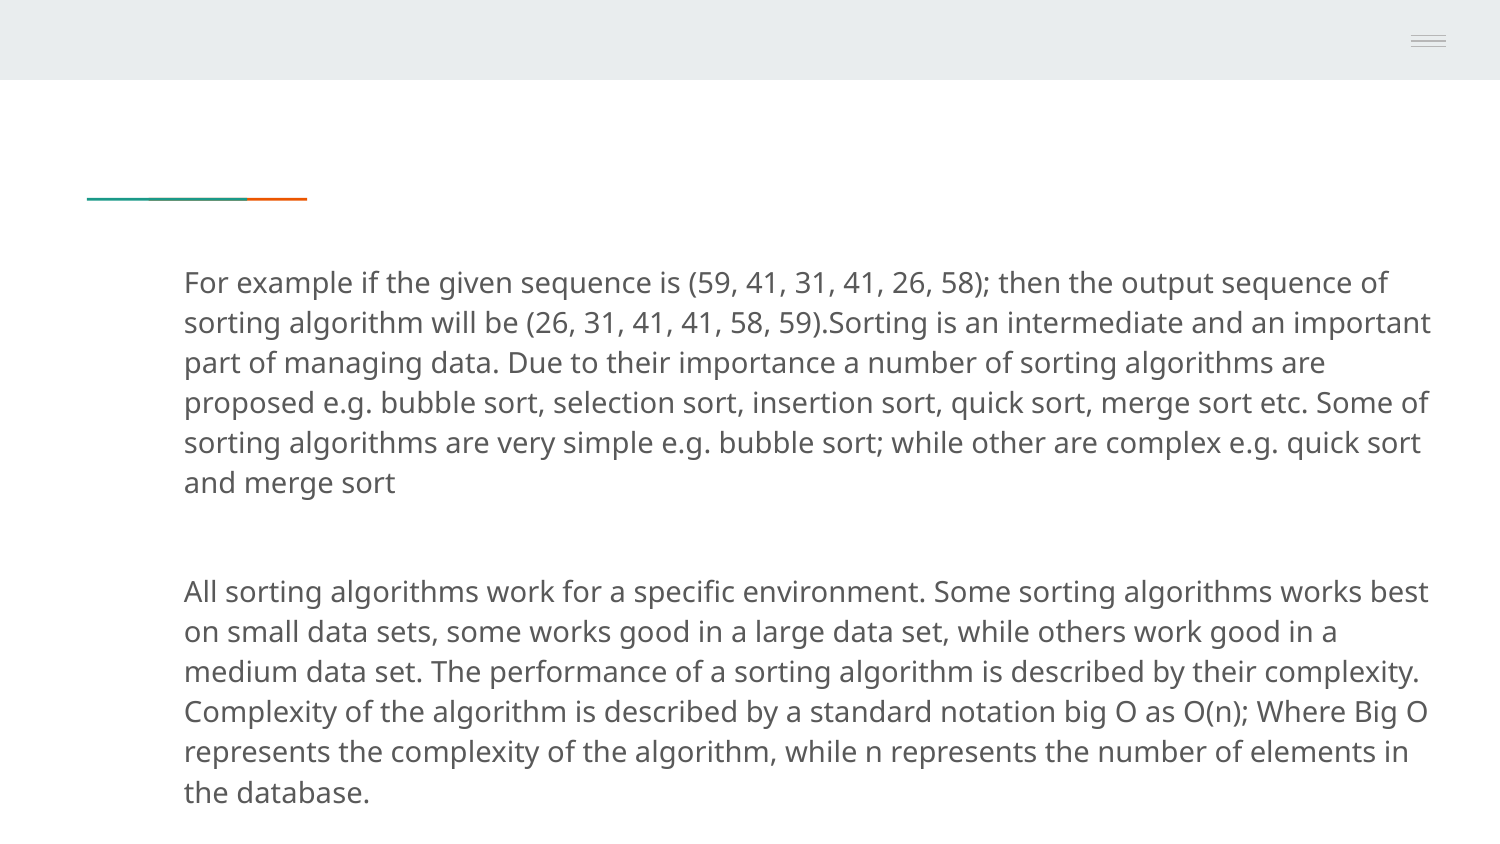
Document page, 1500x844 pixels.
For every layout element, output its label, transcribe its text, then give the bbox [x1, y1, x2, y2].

list For example if the given sequence is (59, 41, 31, 41, 26, 58); then the output sequence of sorting algorithm will be (26, 31, 41, 41, 58, 59).Sorting is an intermediate and an important part of managing data. Due to their importance a number of sorting algorithms are proposed e.g. bubble sort, selection sort, insertion sort, quick sort, merge sort etc. Some of sorting algorithms are very simple e.g. bubble sort; while other are complex e.g. quick sort and merge sort All sorting algorithms work for a specific environment. Some sorting algorithms works best on small data sets, some works good in a large data set, while others work good in a medium data set. The performance of a sorting algorithm is described by their complexity. Complexity of the algorithm is described by a standard notation big O as O(n); Where Big O represents the complexity of the algorithm, while n represents the number of elements in the database. [168, 243, 1457, 844]
